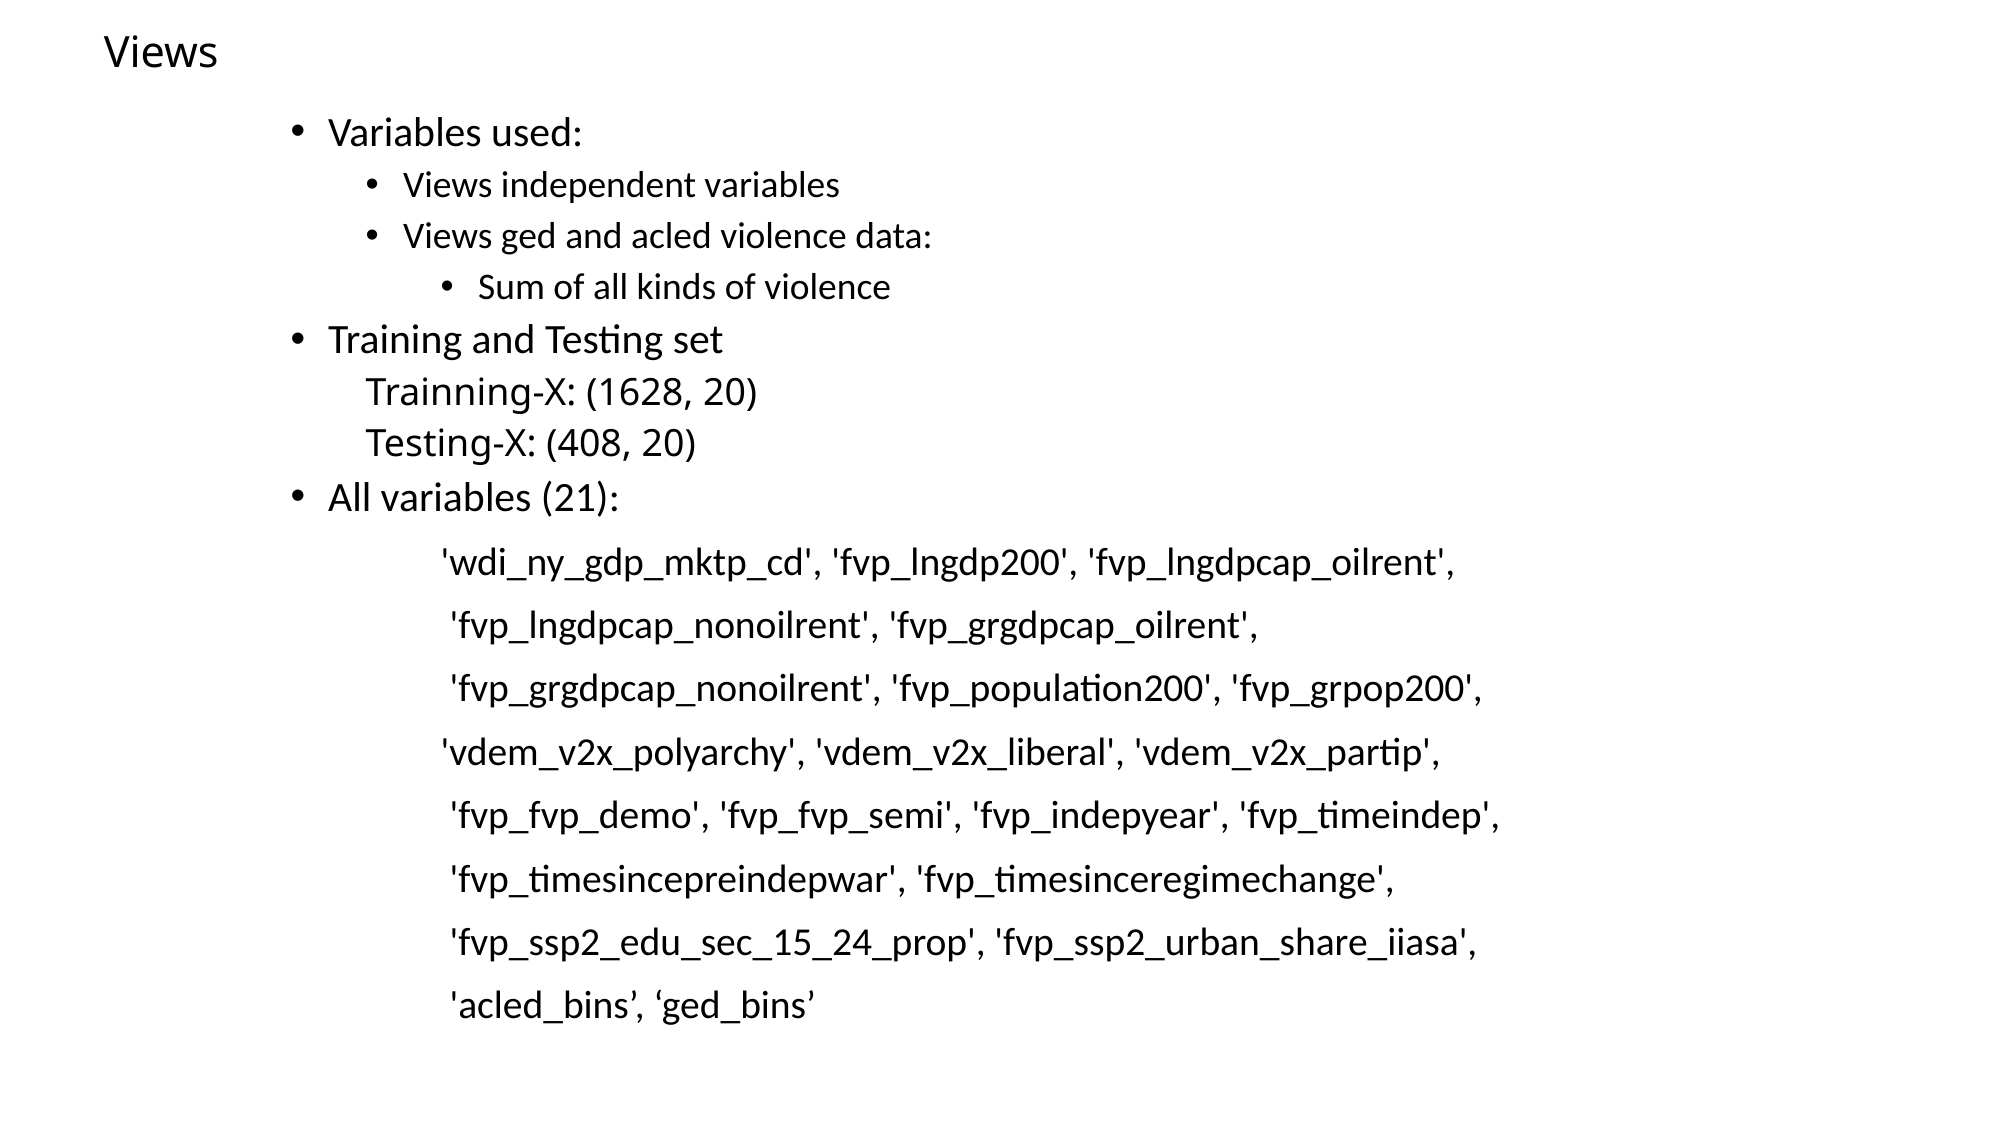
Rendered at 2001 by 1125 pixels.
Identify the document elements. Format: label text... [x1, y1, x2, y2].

text_box Views [89, 22, 1911, 84]
text_box Variables used: Views independent variables Views ged and acled violence data: Sum of all kinds of violence Training and Testing set Trainning-X: (1628, 20) Testing-X: (408, 20) All variables (21): 'wdi_ny_gdp_mktp_cd', 'fvp_lngdp200', 'fvp_lngdpcap_oilrent', 'fvp_lngdpcap_nonoilrent', 'fvp_grgdpcap_oilrent', 'fvp_grgdpcap_nonoilrent', 'fvp_population200', 'fvp_grpop200', 'vdem_v2x_polyarchy', 'vdem_v2x_liberal', 'vdem_v2x_partip', 'fvp_fvp_demo', 'fvp_fvp_semi', 'fvp_indepyear', 'fvp_timeindep', 'fvp_timesincepreindepwar', 'fvp_timesinceregimechange', 'fvp_ssp2_edu_sec_15_24_prop', 'fvp_ssp2_urban_share_iiasa', 'acled_bins’, ‘ged_bins’ [125, 102, 1851, 1113]
